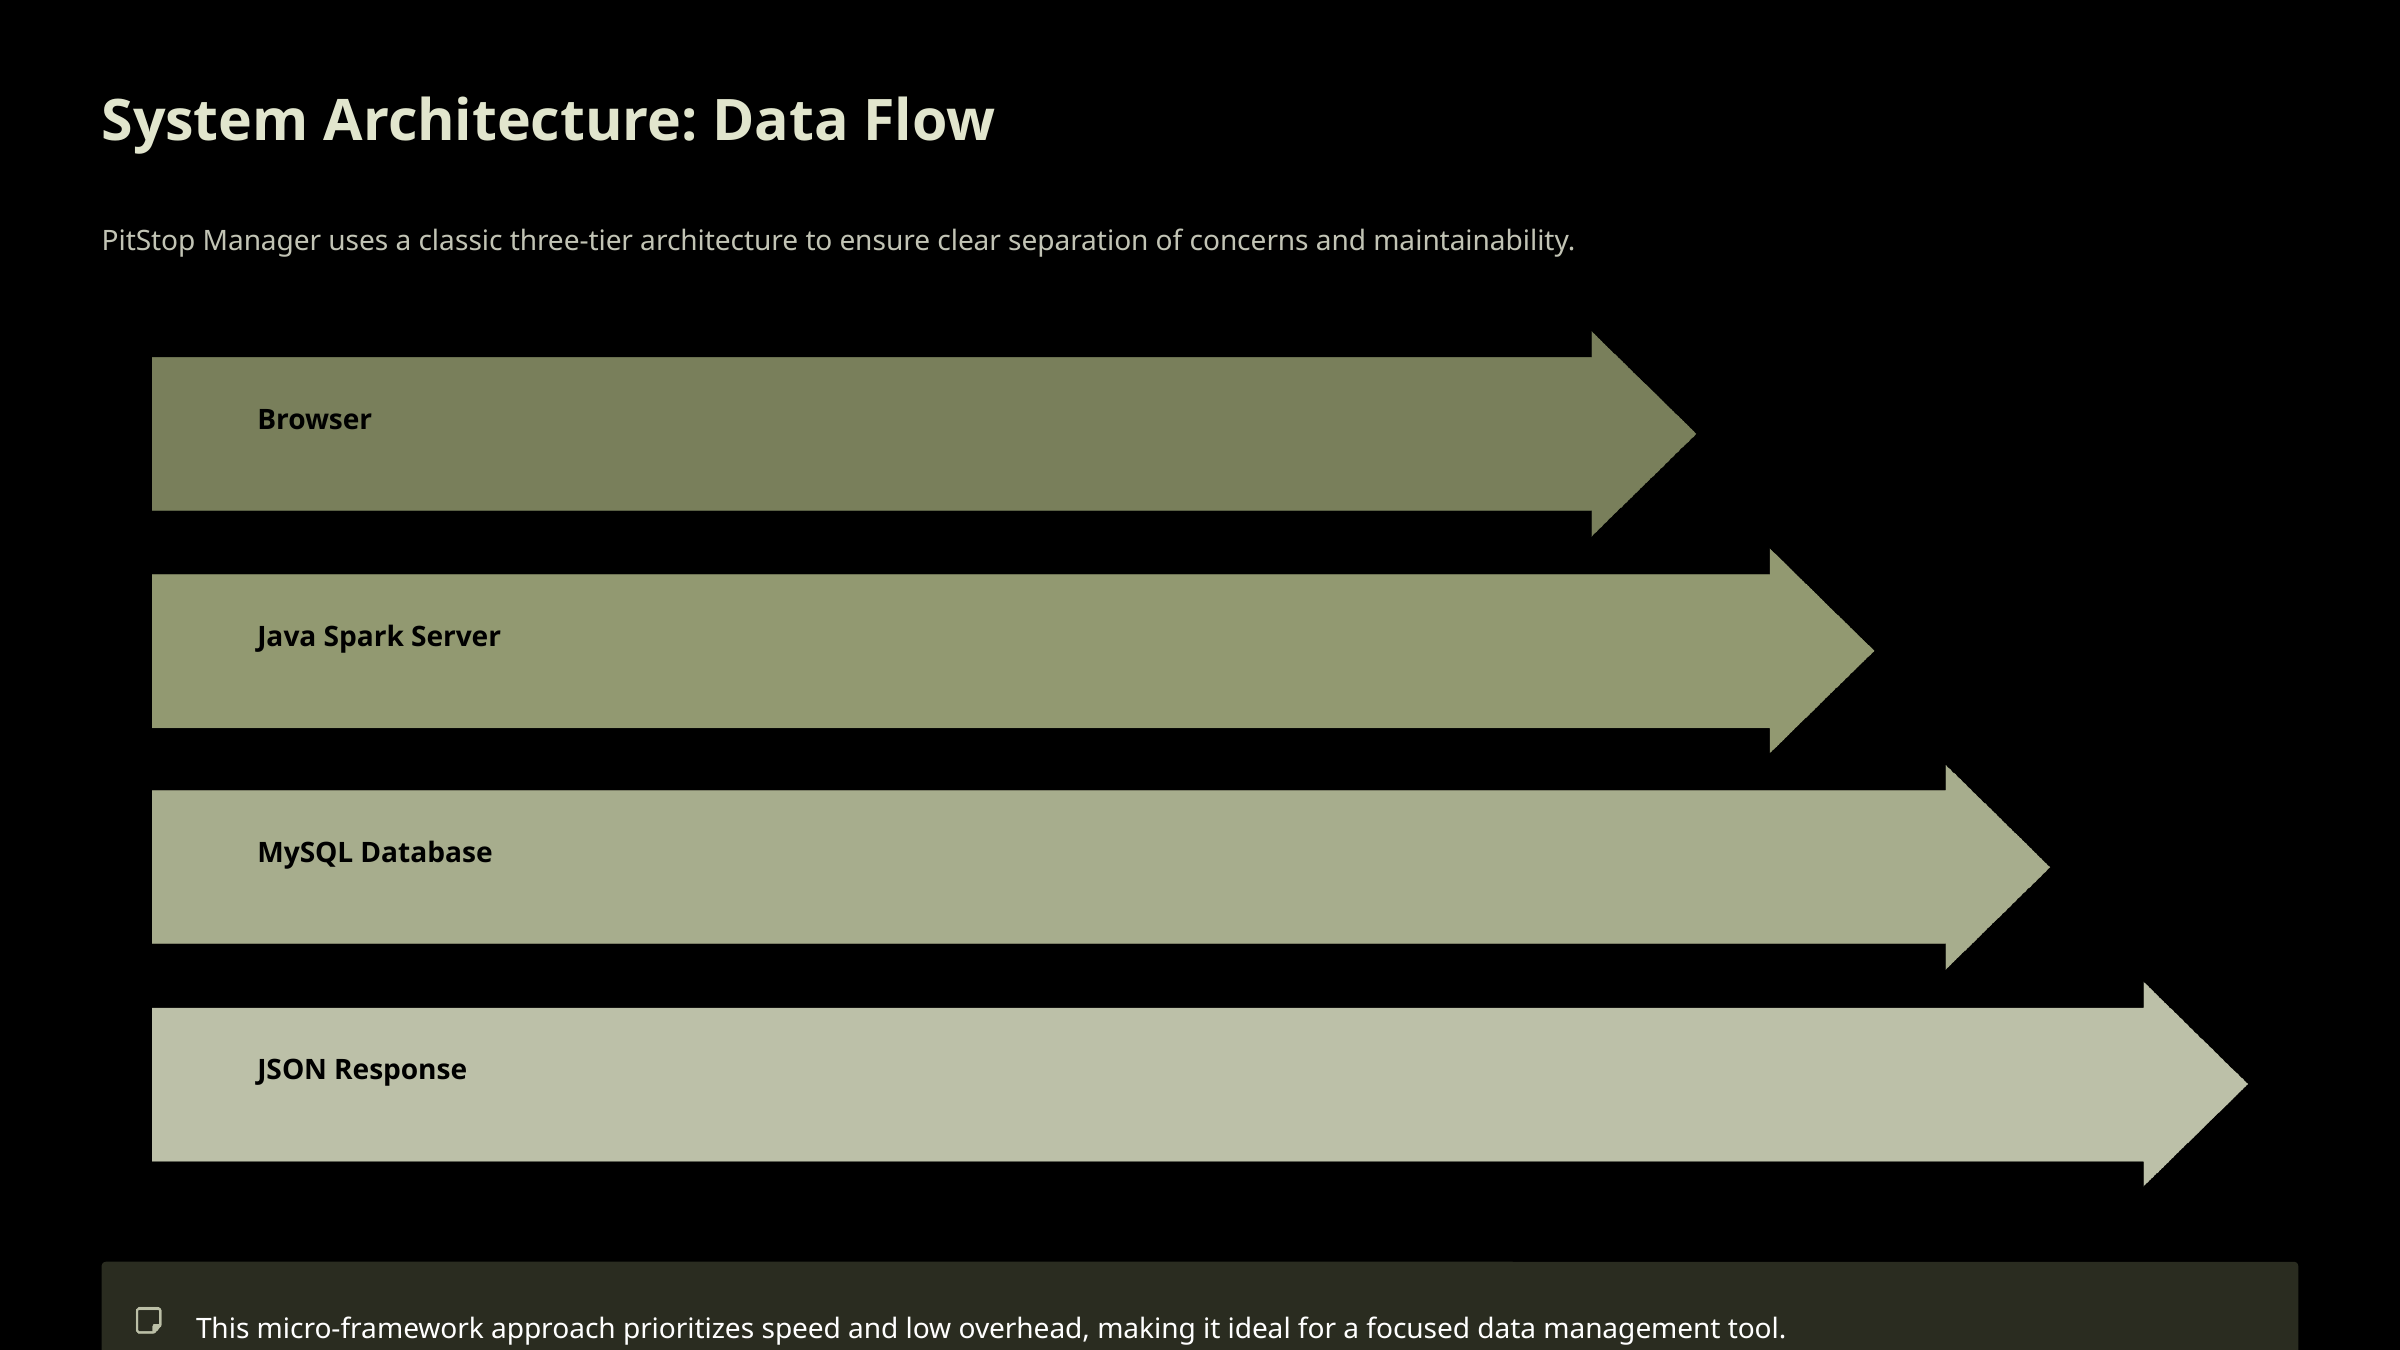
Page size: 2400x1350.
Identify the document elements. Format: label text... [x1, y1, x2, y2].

picture [130, 1305, 167, 1335]
text_box PitStop Manager uses a classic three-tier architecture to ensure clear separation of concerns and maintainability. [101, 210, 2299, 257]
picture [110, 289, 2290, 1230]
text_box System Architecture: Data Flow [101, 79, 945, 153]
text_box This micro-framework approach prioritizes speed and low overhead, making it ideal for a focused data management tool. [195, 1298, 2270, 1345]
text_box [101, 1261, 2299, 1350]
